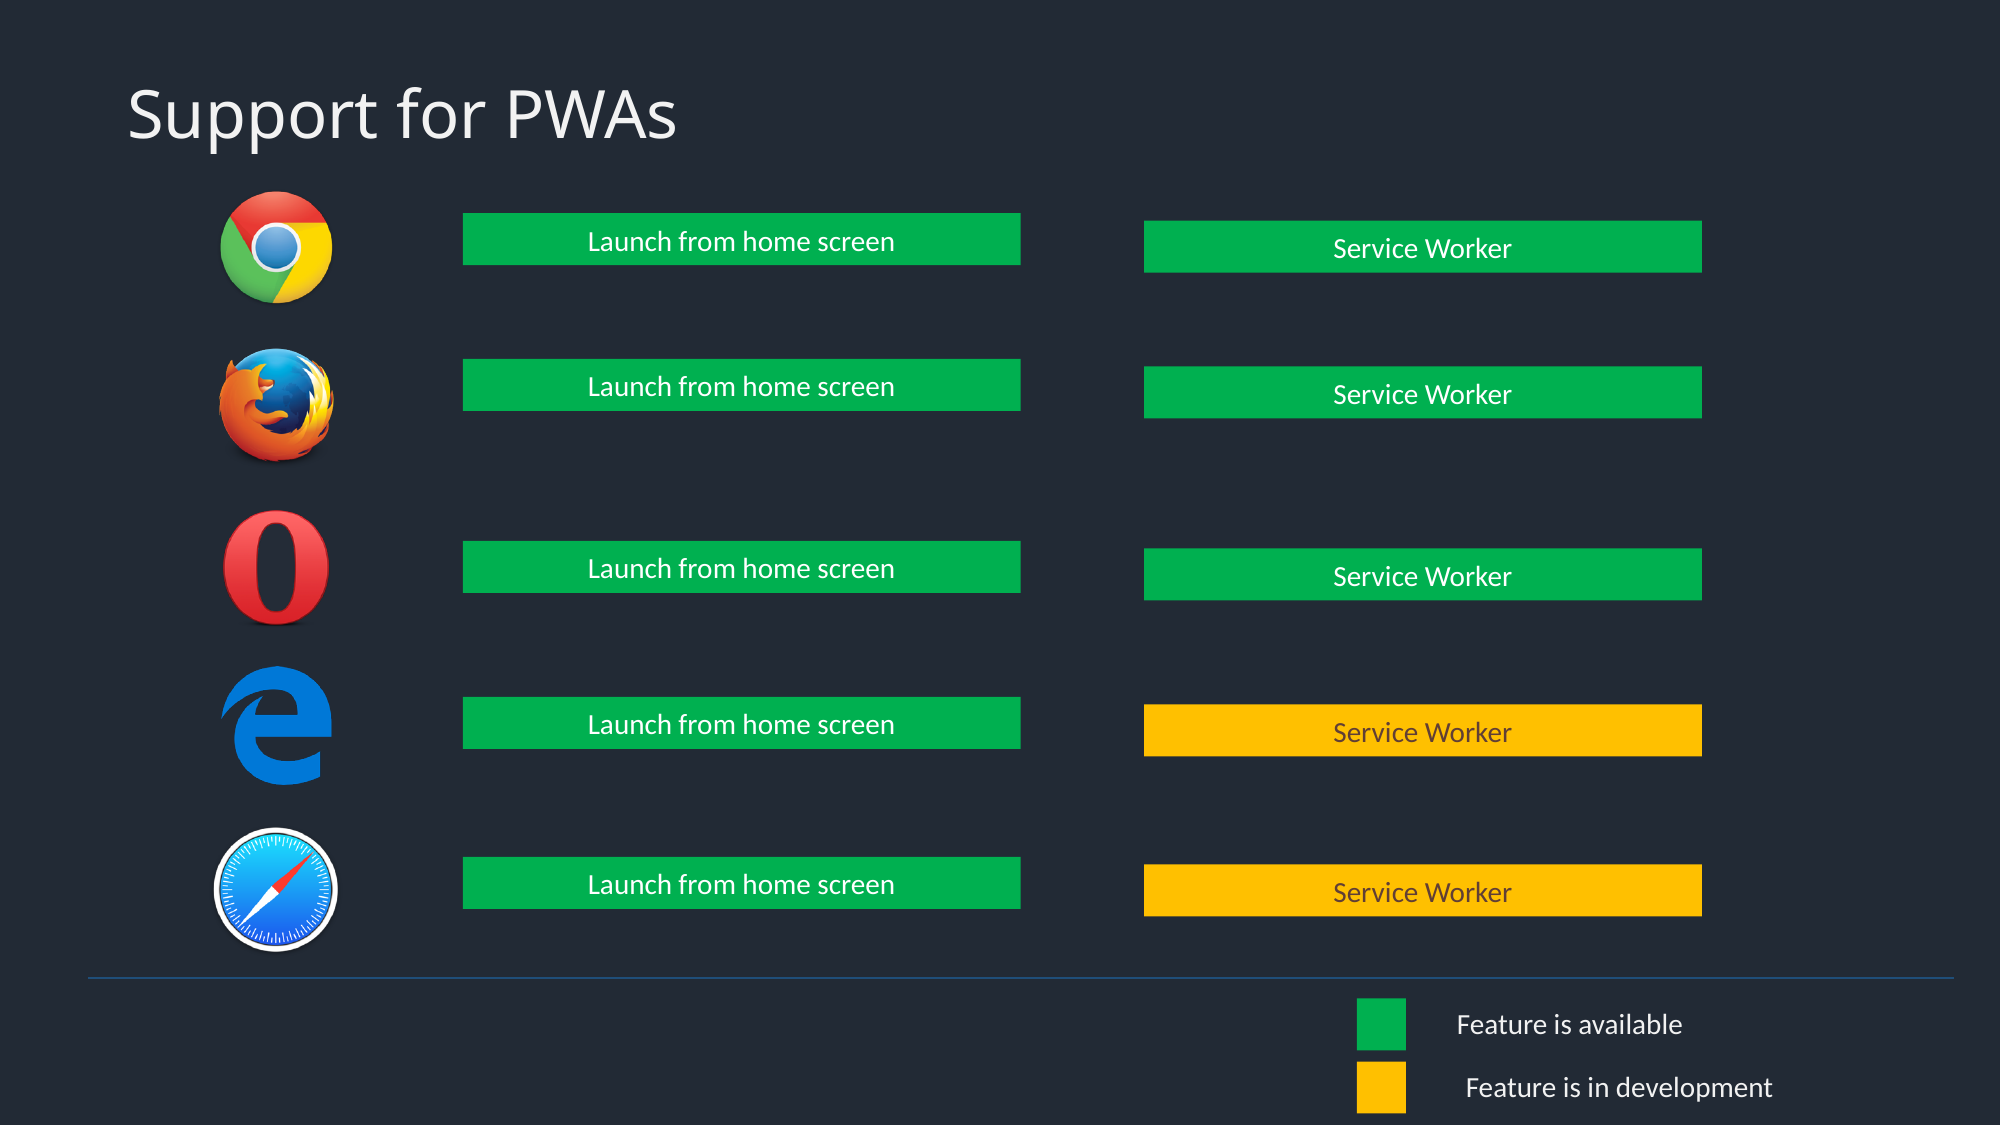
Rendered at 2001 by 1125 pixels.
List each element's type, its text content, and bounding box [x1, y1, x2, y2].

text_box Service Worker [1143, 704, 1703, 757]
text_box Feature is available [1442, 998, 1934, 1048]
text_box Service Worker [1143, 864, 1703, 917]
picture [213, 505, 338, 630]
text_box Launch from home screen [462, 696, 1021, 749]
text_box Launch from home screen [462, 358, 1021, 411]
text_box [1356, 1061, 1406, 1114]
picture [220, 666, 332, 785]
text_box Launch from home screen [462, 540, 1021, 593]
text_box Feature is in development [1450, 1061, 1943, 1111]
text_box Launch from home screen [462, 213, 1021, 266]
picture [216, 347, 335, 468]
text_box [1356, 998, 1406, 1051]
text_box Launch from home screen [462, 856, 1021, 909]
text_box Support for PWAs [112, 73, 1887, 104]
picture [212, 183, 340, 311]
text_box Service Worker [1143, 366, 1703, 419]
text_box Service Worker [1143, 220, 1703, 273]
picture [207, 822, 344, 959]
text_box Service Worker [1143, 548, 1703, 601]
